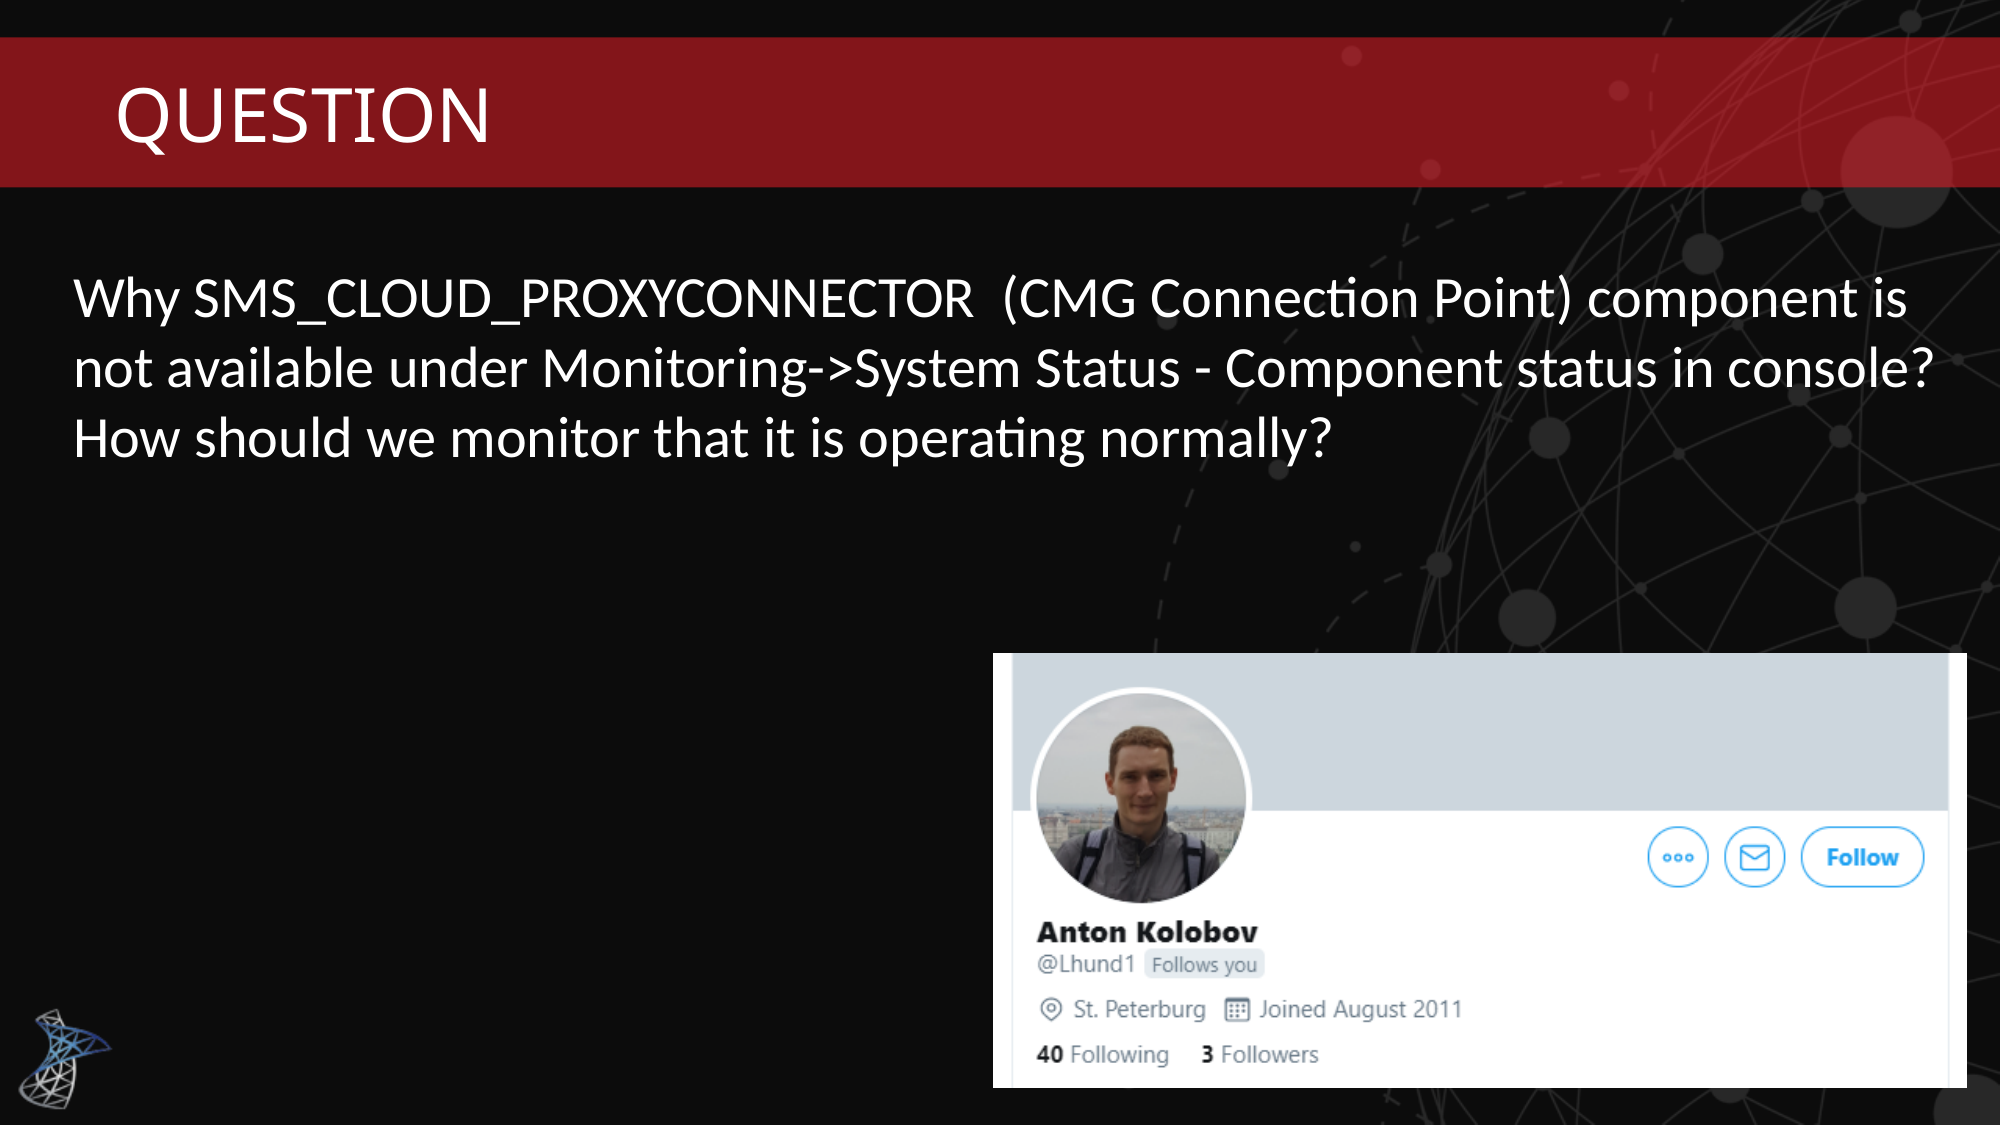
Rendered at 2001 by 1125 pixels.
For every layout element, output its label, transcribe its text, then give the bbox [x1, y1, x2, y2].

picture [0, 188, 2000, 1125]
text_box Why SMS_CLOUD_PROXYCONNECTOR (CMG Connection Point) component is not available under Monitoring->System Status - Component status in console? How should we monitor that it is operating normally? [58, 251, 1967, 477]
title Question [99, 37, 1900, 188]
picture [0, 0, 2000, 37]
